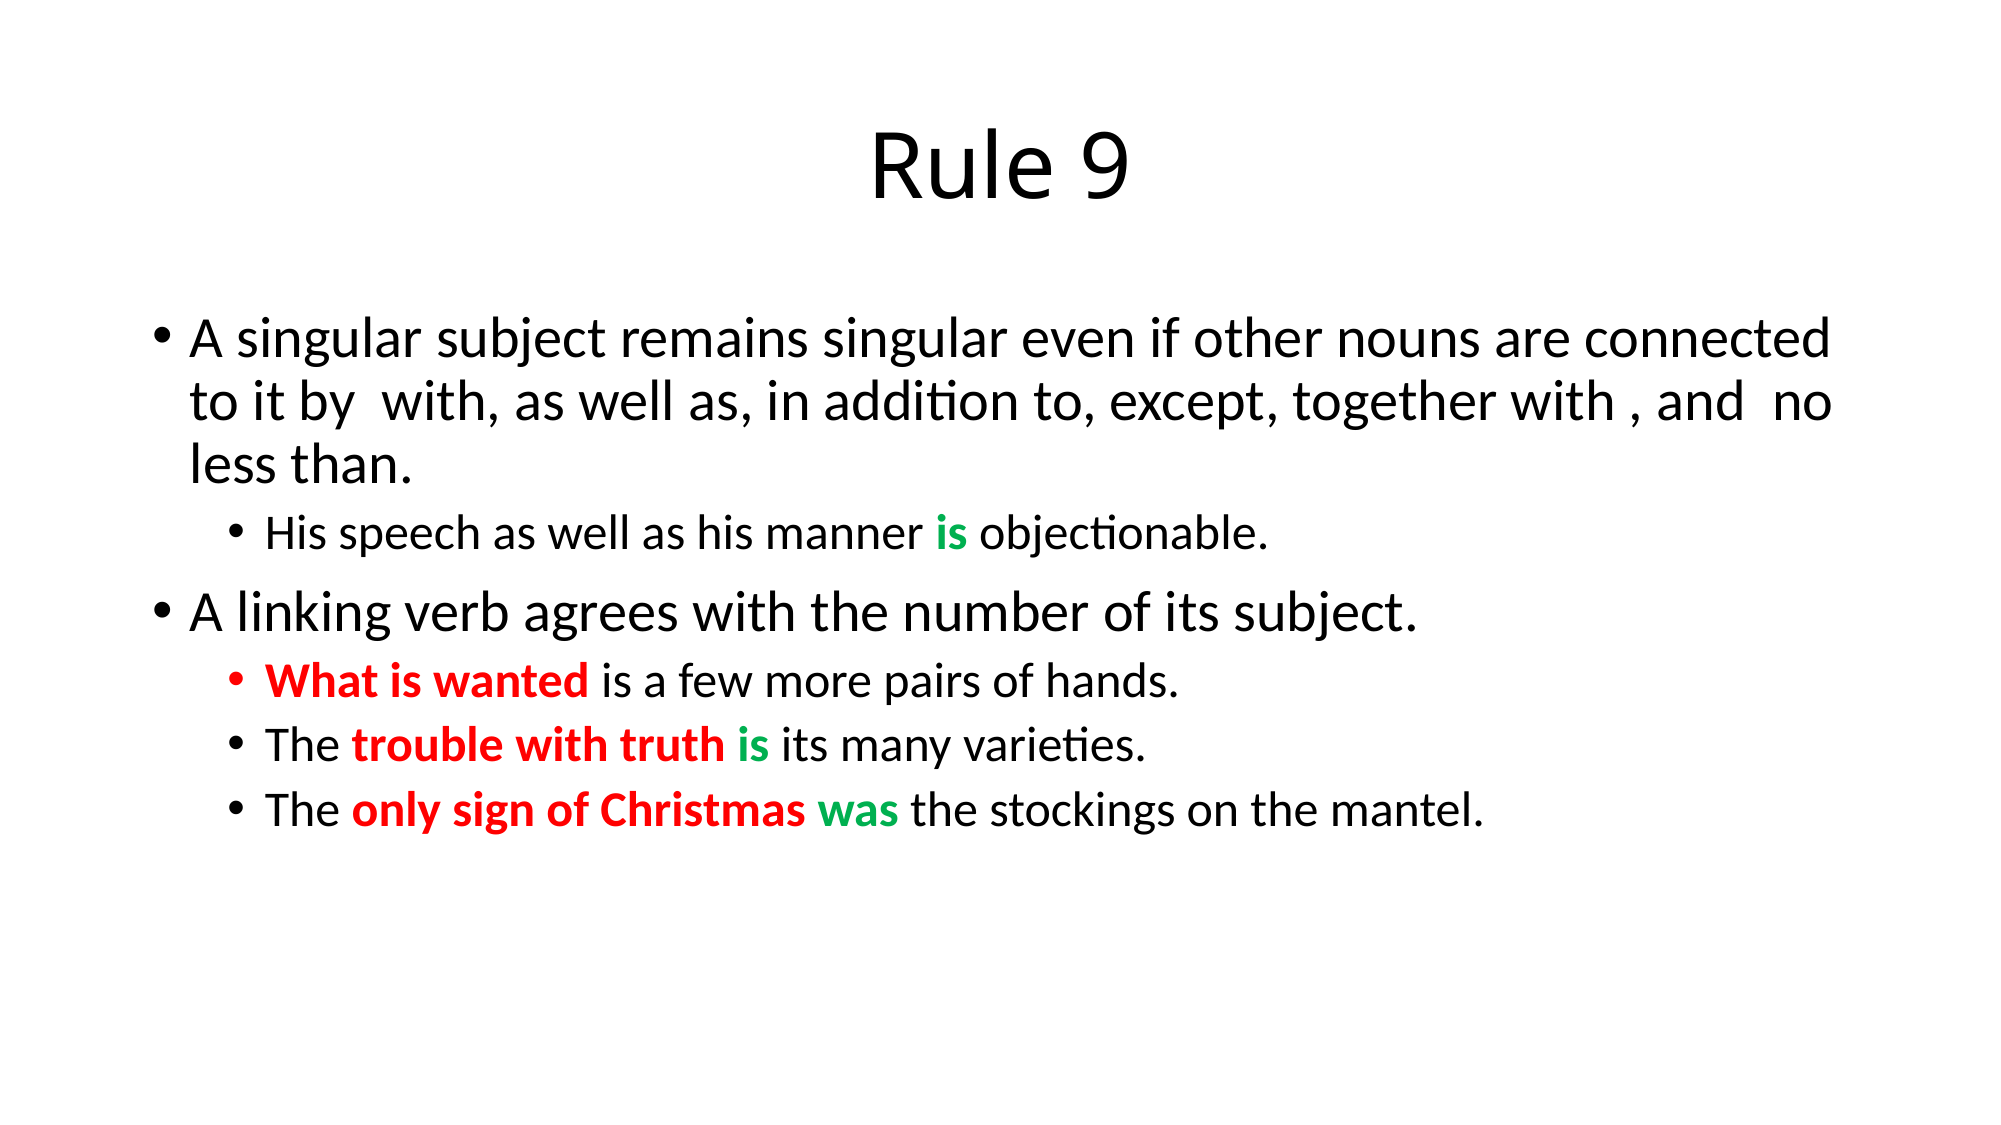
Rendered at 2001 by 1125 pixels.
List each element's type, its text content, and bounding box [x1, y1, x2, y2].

list A singular subject remains singular even if other nouns are connected to it by with, as well as, in addition to, except, together with , and no less than. His speech as well as his manner is objectionable. A linking verb agrees with the number of its subject. What is wanted is a few more pairs of hands. The trouble with truth is its many varieties. The only sign of Christmas was the stockings on the mantel. [137, 299, 1863, 1014]
title Rule 9 [137, 59, 1863, 278]
